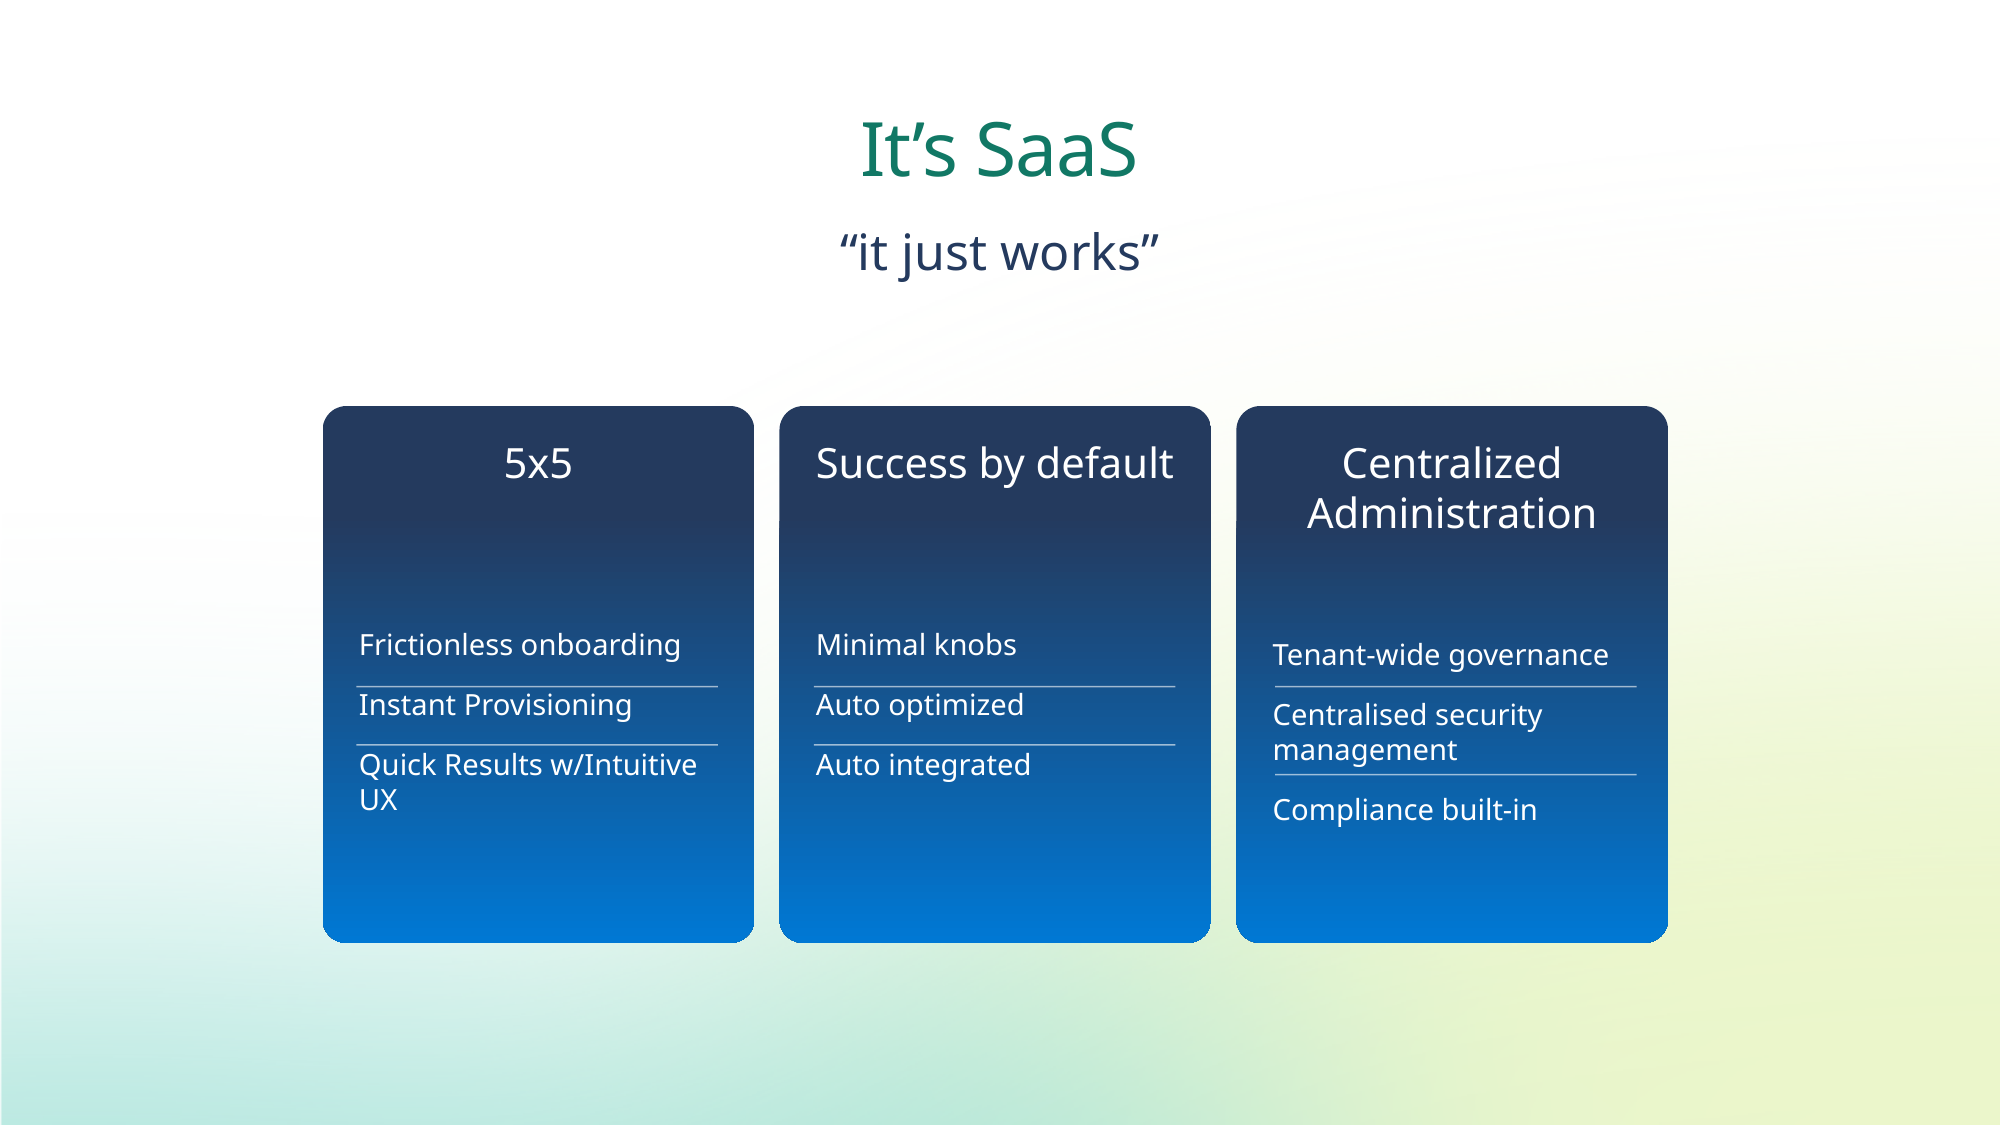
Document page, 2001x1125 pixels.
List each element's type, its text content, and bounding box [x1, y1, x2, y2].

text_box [1236, 405, 1669, 944]
text_box It’s SaaS [95, 101, 1905, 192]
table_cell 400 [3, 86, 1999, 1123]
text_box “it just works” [90, 220, 1910, 281]
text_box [322, 405, 755, 944]
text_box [779, 405, 1212, 944]
